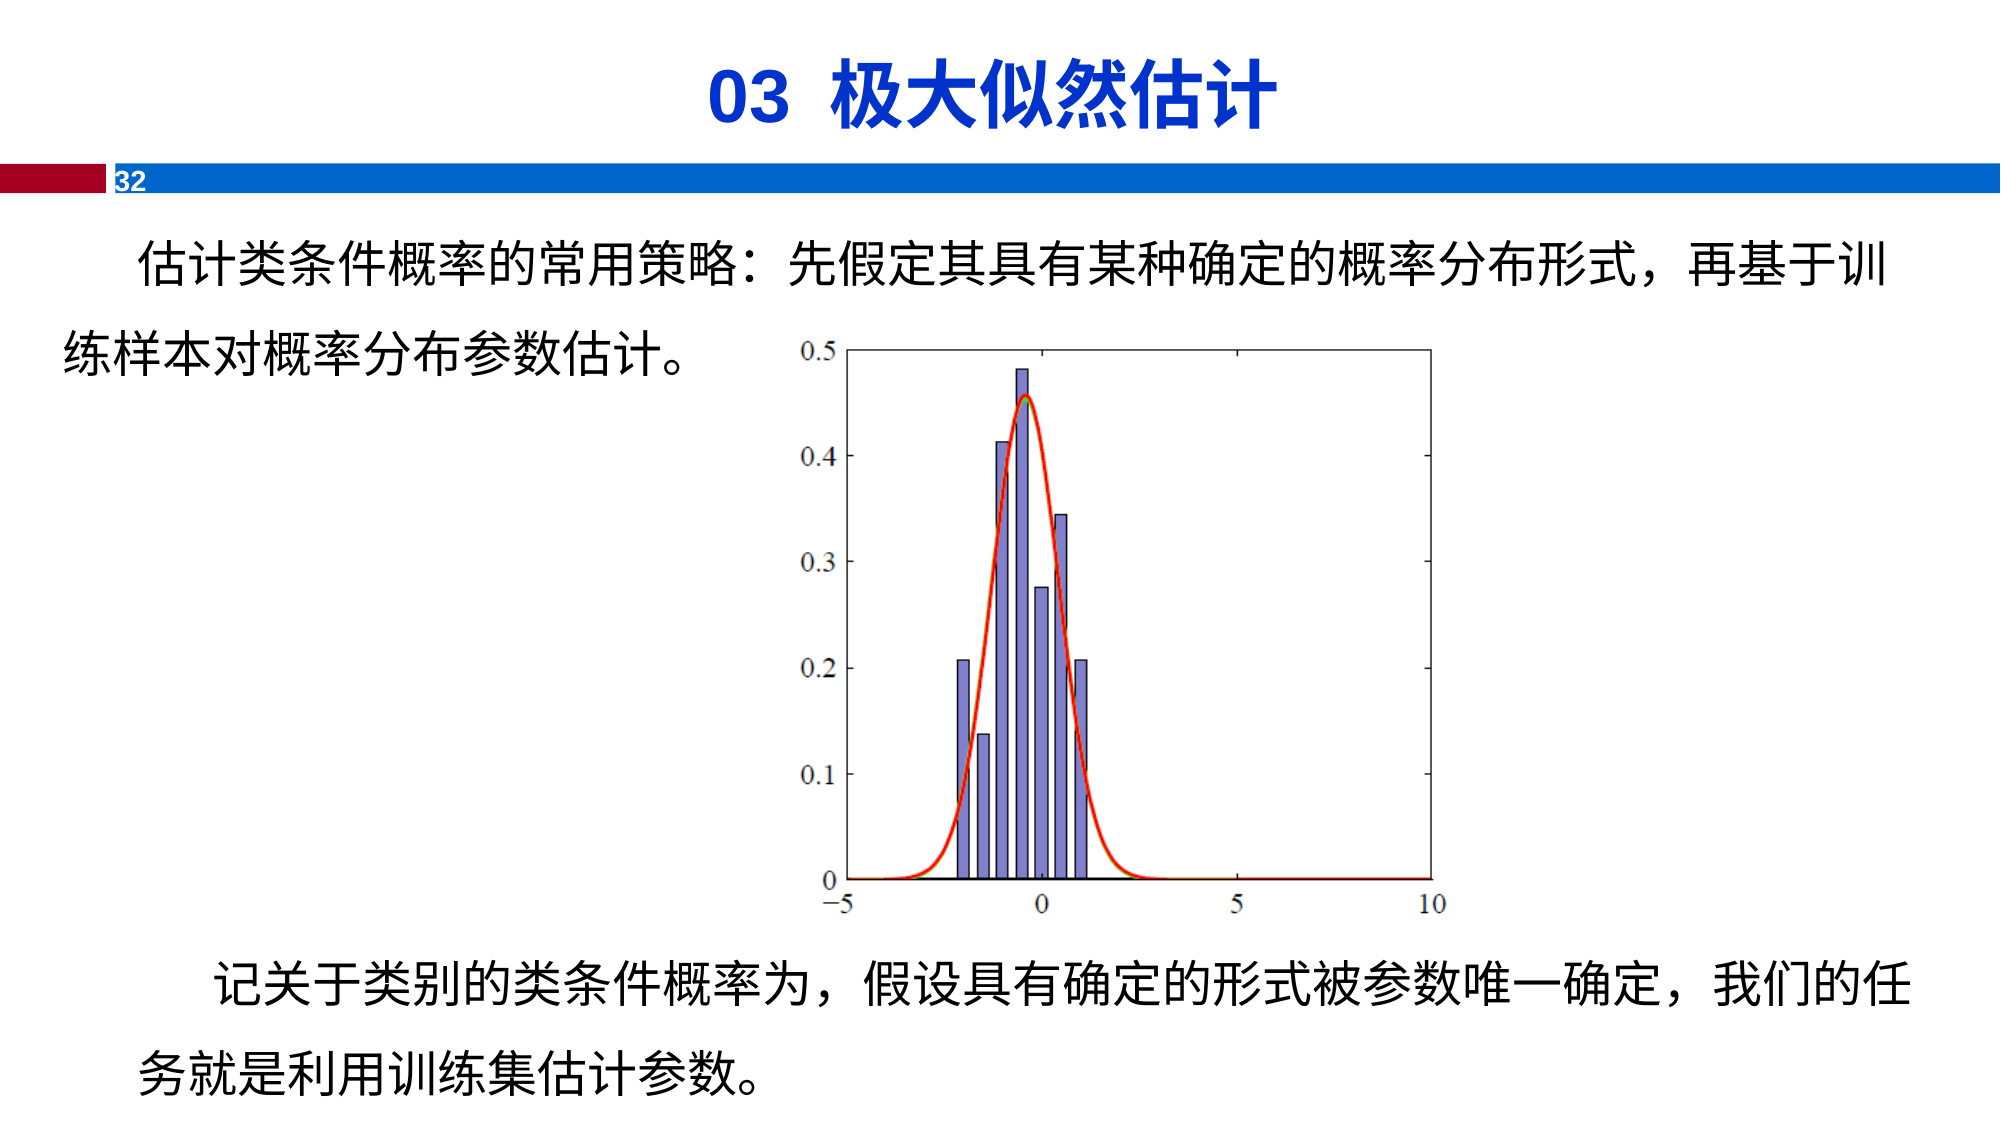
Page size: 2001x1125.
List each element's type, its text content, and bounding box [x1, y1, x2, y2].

title 03 极大似然估计 [48, 36, 1939, 148]
picture [772, 322, 1476, 923]
